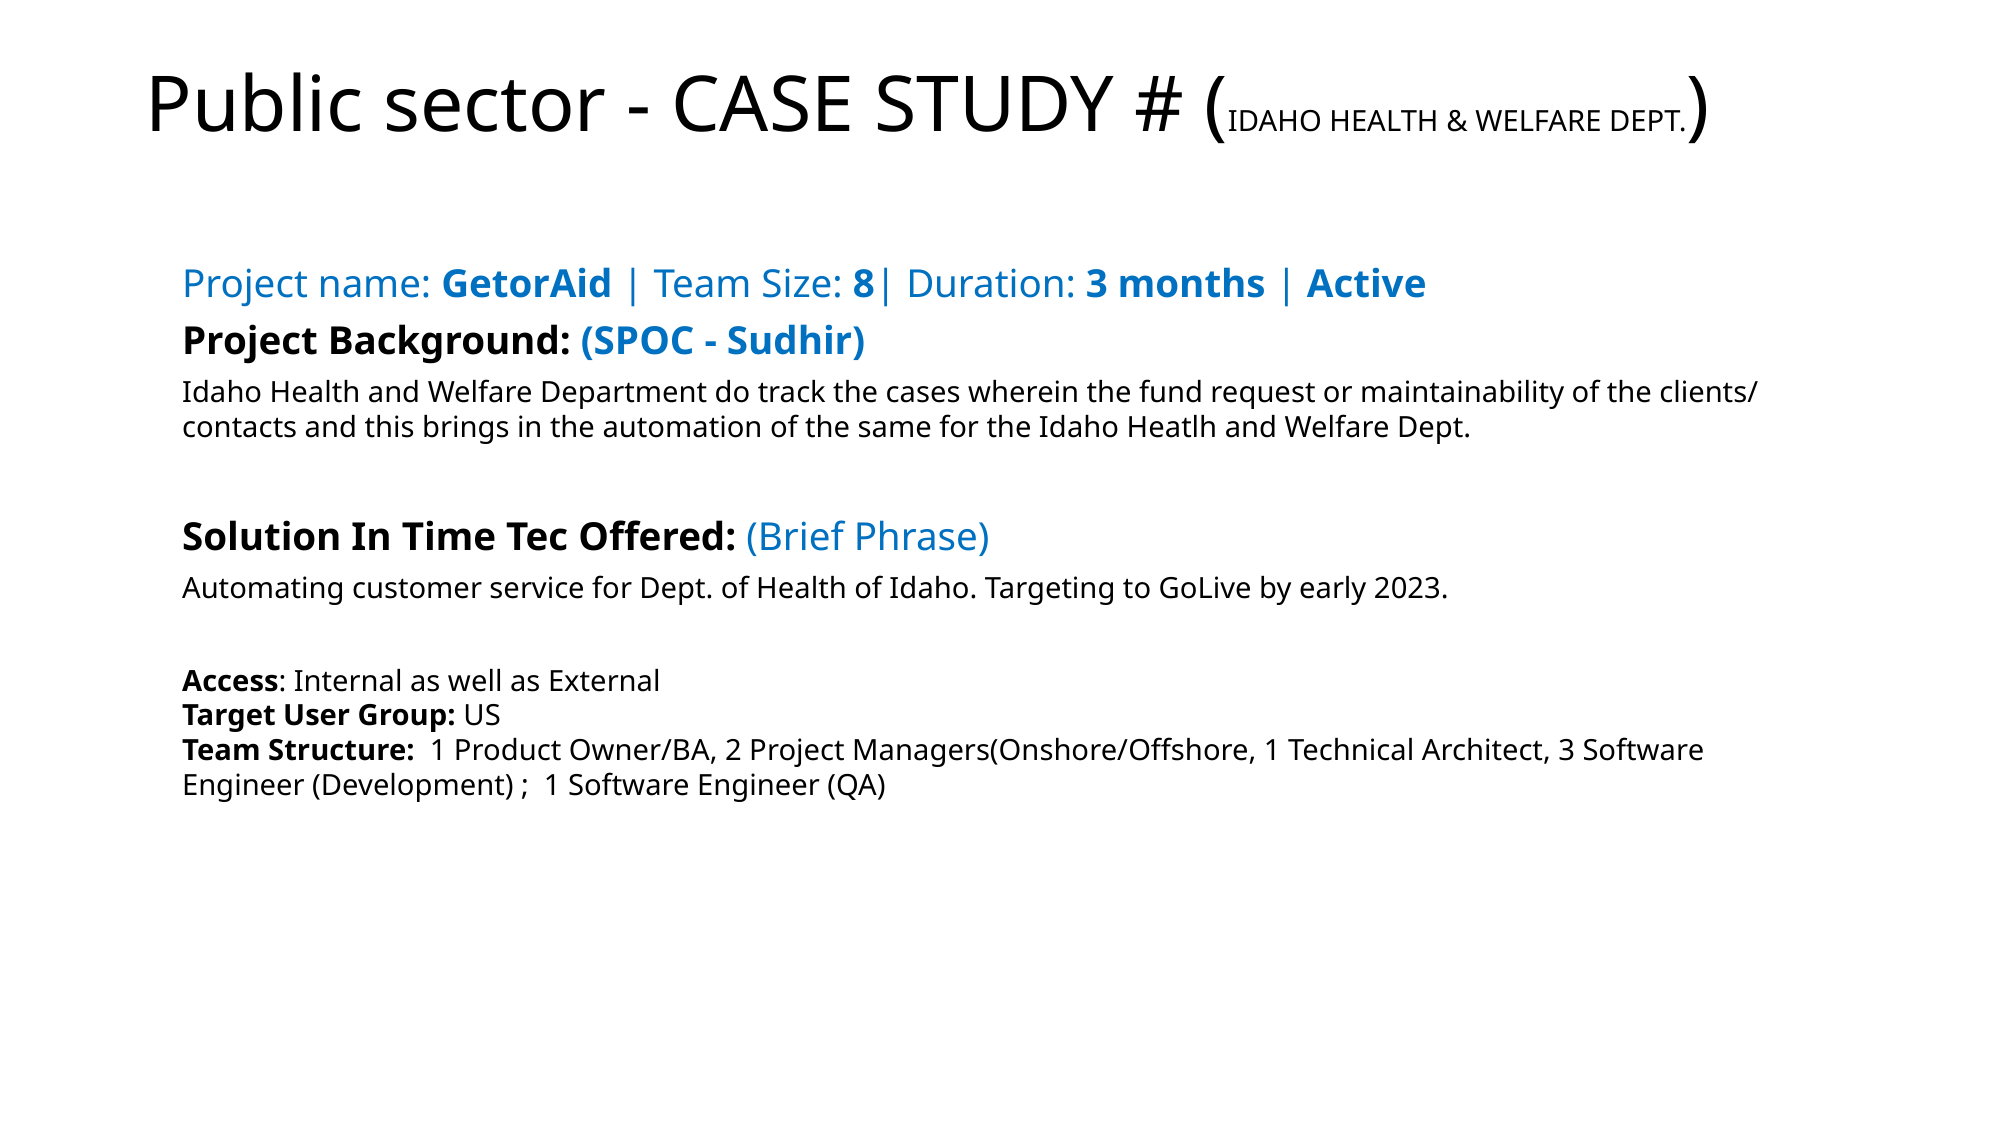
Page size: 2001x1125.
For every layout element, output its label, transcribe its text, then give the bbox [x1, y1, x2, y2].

text_box Project name: GetorAid | Team Size: 8| Duration: 3 months | Active Project Background: (SPOC - Sudhir) Idaho Health and Welfare Department do track the cases wherein the fund request or maintainability of the clients/ contacts and this brings in the automation of the same for the Idaho Heatlh and Welfare Dept. Solution In Time Tec Offered: (Brief Phrase) Automating customer service for Dept. of Health of Idaho. Targeting to GoLive by early 2023. Access: Internal as well as External Target User Group: US Team Structure: 1 Product Owner/BA, 2 Project Managers(Onshore/Offshore, 1 Technical Architect, 3 Software Engineer (Development) ; 1 Software Engineer (QA) [172, 251, 1829, 1085]
title Public sector - CASE STUDY # (IDAHO HEALTH & WELFARE DEPT.) [130, 36, 1931, 177]
